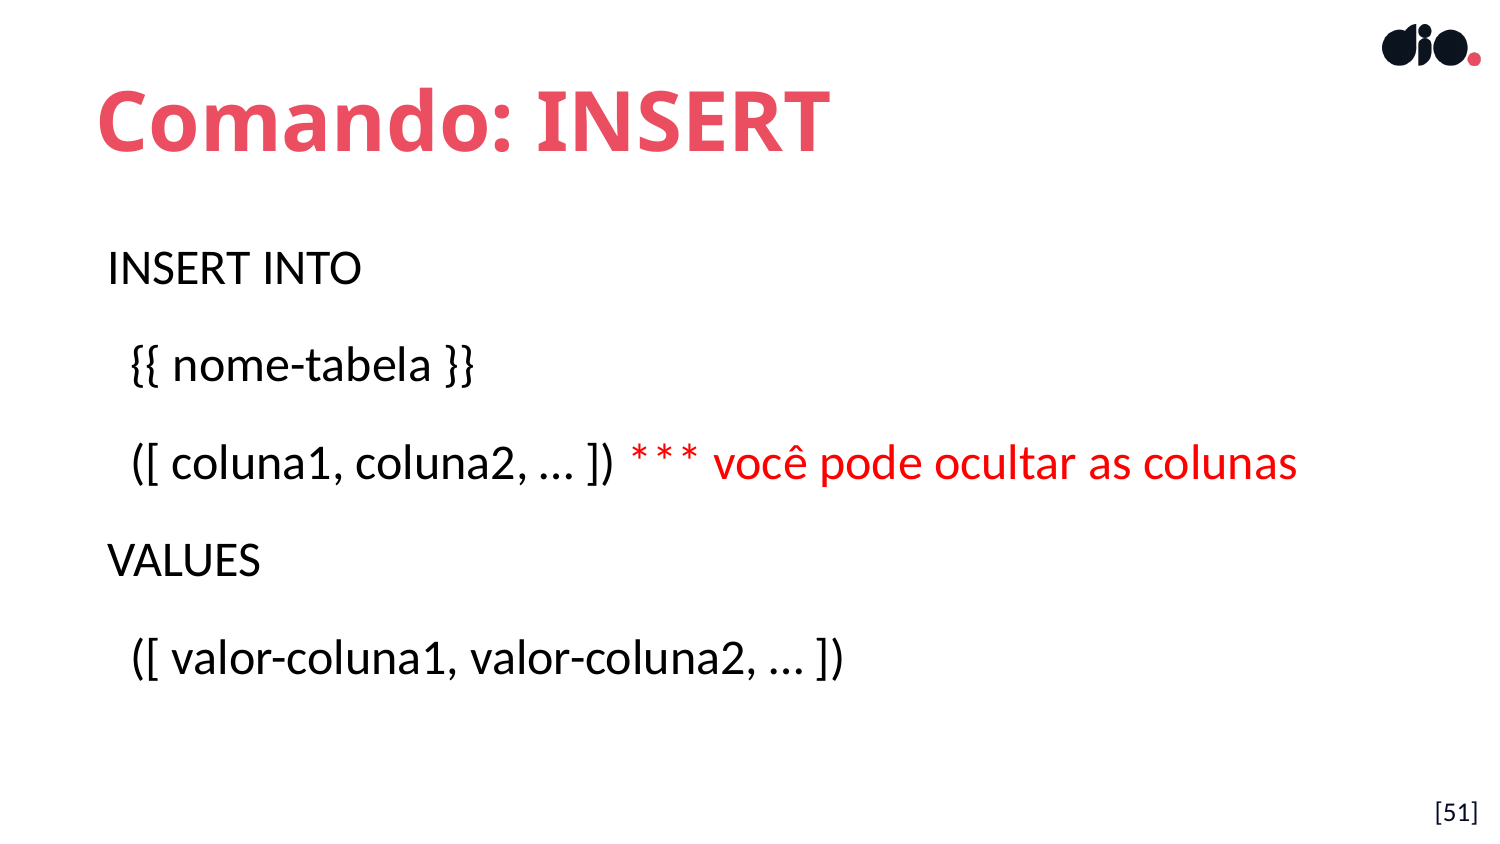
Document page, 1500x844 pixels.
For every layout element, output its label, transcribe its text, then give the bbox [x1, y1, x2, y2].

picture [1382, 24, 1481, 67]
slide_number [51] [1403, 779, 1494, 844]
text_box Comando: INSERT [80, 41, 1396, 181]
text_box INSERT INTO {{ nome-tabela }} ([ coluna1, coluna2, … ]) *** você pode ocultar as colunas VALUES ([ valor-coluna1, valor-coluna2, … ]) [92, 121, 1408, 826]
